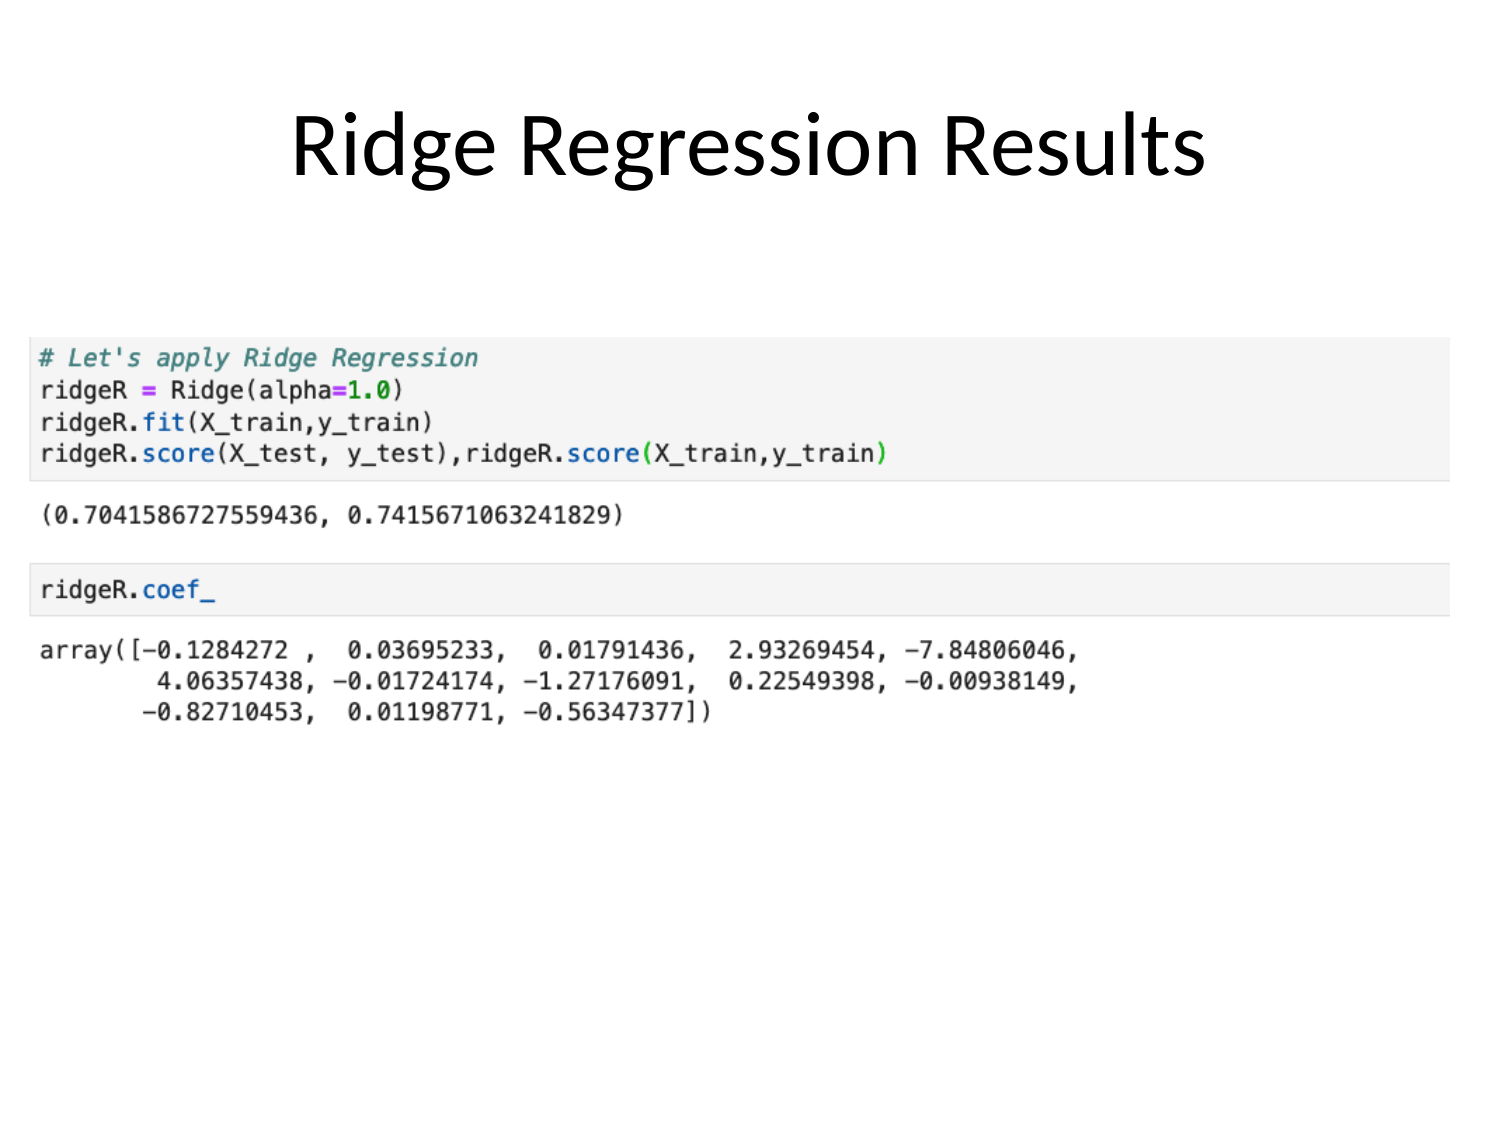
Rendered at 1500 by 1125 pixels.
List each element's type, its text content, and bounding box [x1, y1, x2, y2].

title Ridge Regression Results [75, 45, 1425, 233]
picture [24, 337, 1451, 744]
